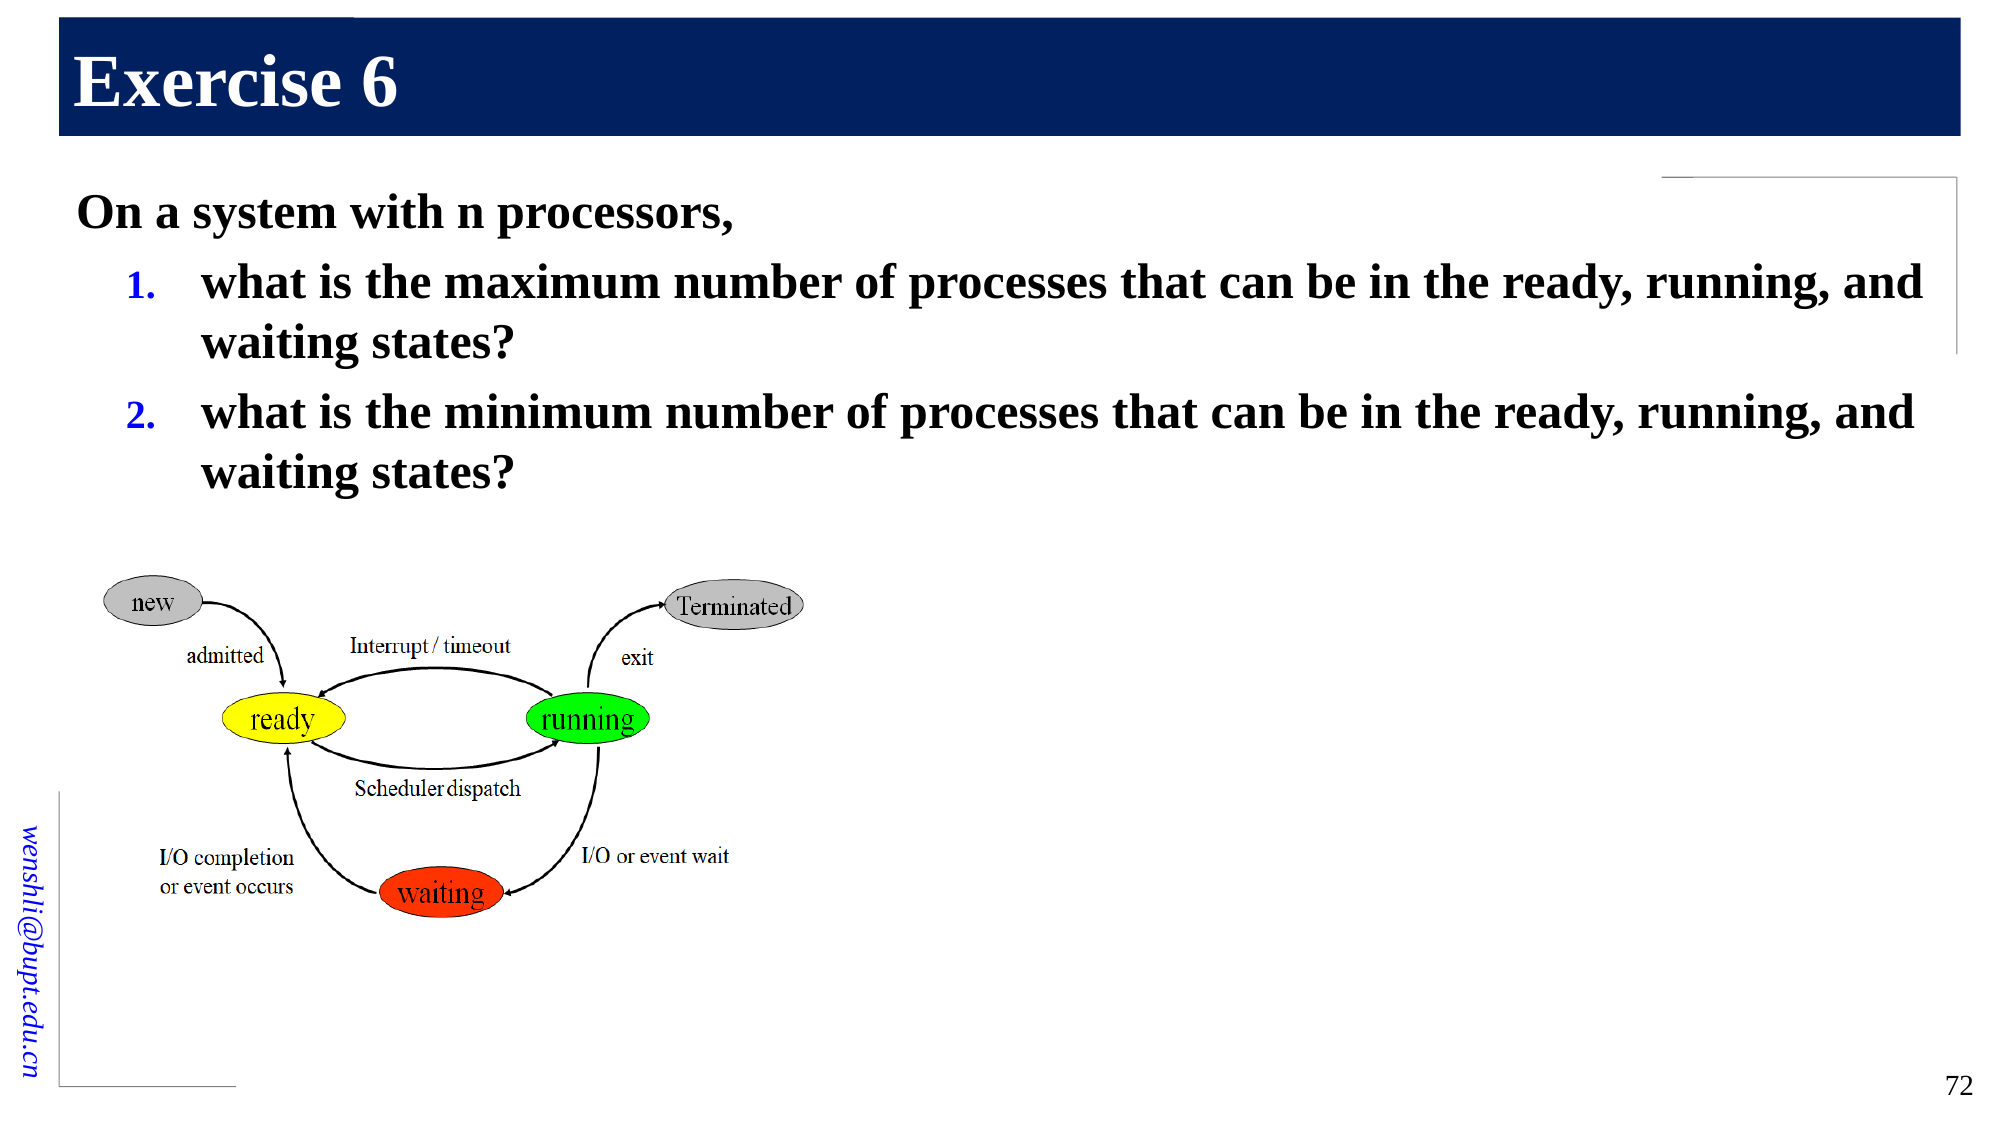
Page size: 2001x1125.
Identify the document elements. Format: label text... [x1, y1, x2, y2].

picture [99, 573, 809, 925]
slide_number 72 [1822, 1058, 1990, 1113]
title Exercise 6 [58, 17, 1961, 137]
list On a system with n processors, what is the maximum number of processes that can be in the ready, running, and waiting states? what is the minimum number of processes that can be in the ready, running, and waiting states? [59, 171, 1955, 1087]
